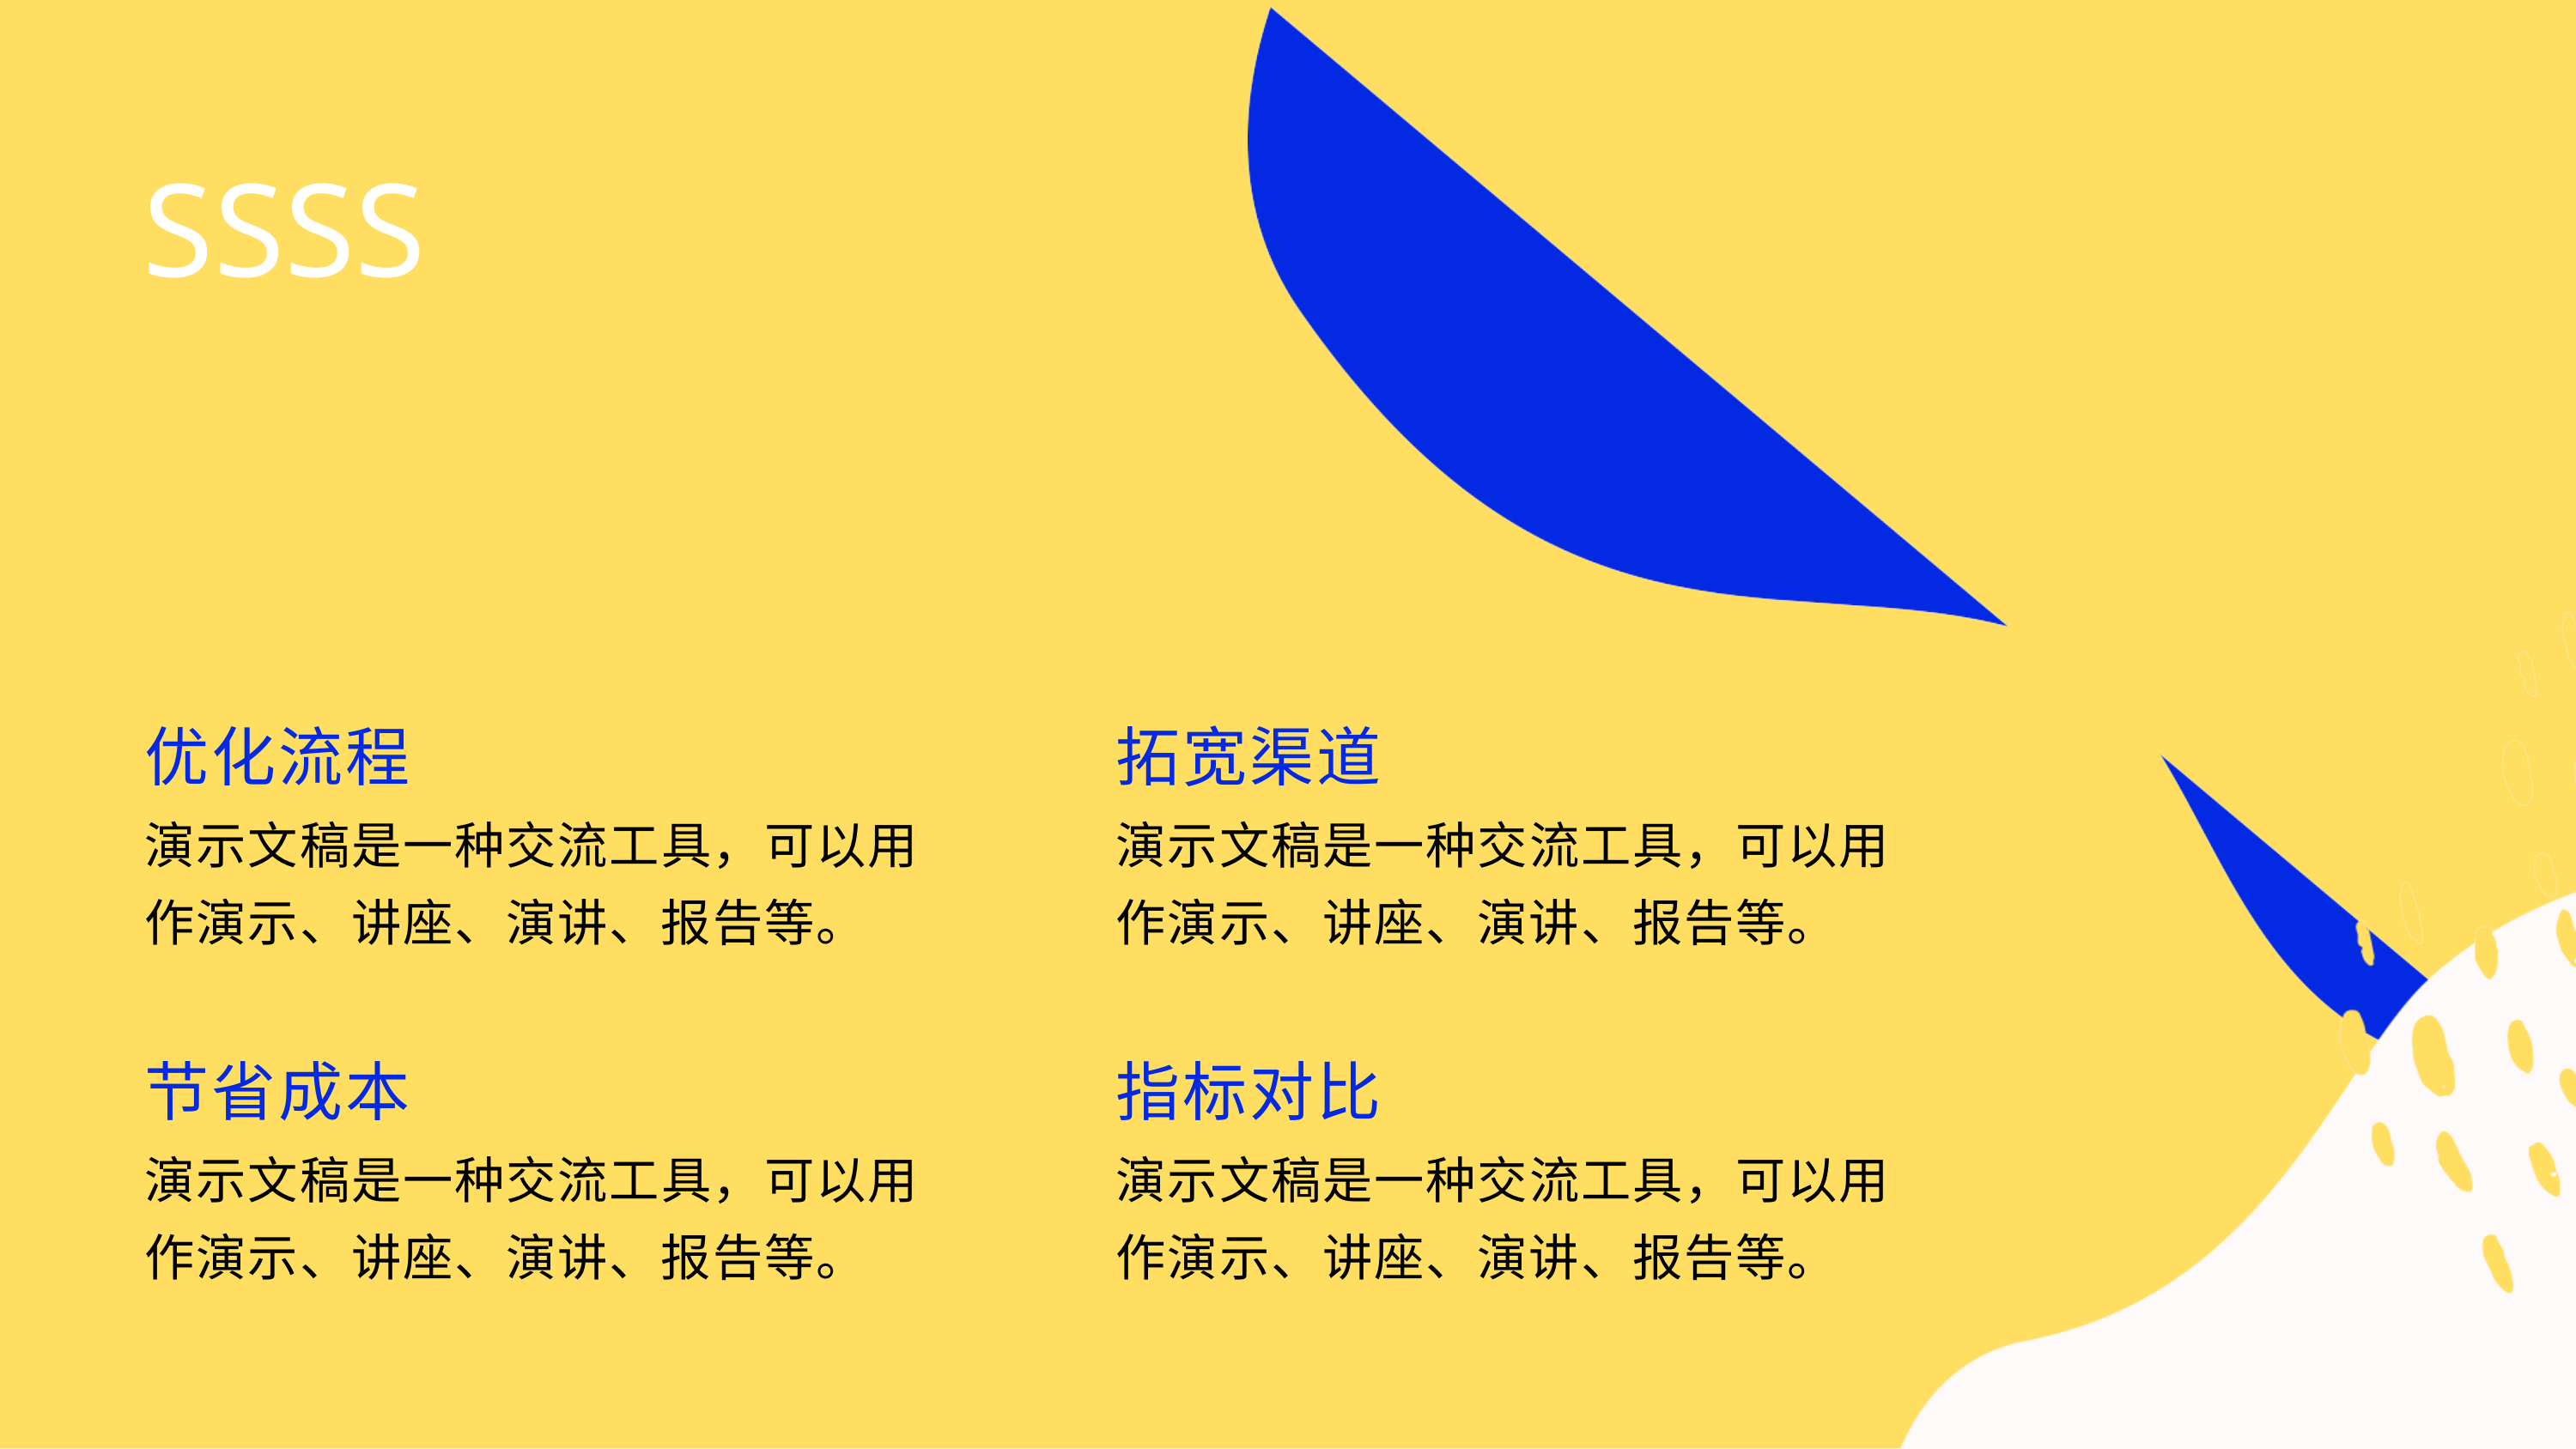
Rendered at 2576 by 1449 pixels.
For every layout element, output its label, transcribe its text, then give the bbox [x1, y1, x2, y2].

picture [1248, 7, 2576, 1449]
text_box 拓宽渠道 演⽰⽂稿是⼀种交流⼯具，可以⽤ 作演⽰、讲座、演讲、报告等。 [1114, 688, 1243, 952]
text_box 节省成本 演⽰⽂稿是⼀种交流⼯具，可以⽤ 作演⽰、讲座、演讲、报告等。 [143, 1023, 921, 1287]
text_box 优化流程 演⽰⽂稿是⼀种交流⼯具，可以⽤ 作演⽰、讲座、演讲、报告等。 [143, 688, 921, 952]
title SSSS [143, 119, 1243, 390]
text_box [0, 0, 2576, 1449]
text_box 指标对⽐ 演⽰⽂稿是⼀种交流⼯具，可以⽤ 作演⽰、讲座、演讲、报告等。 [1114, 1023, 1243, 1287]
